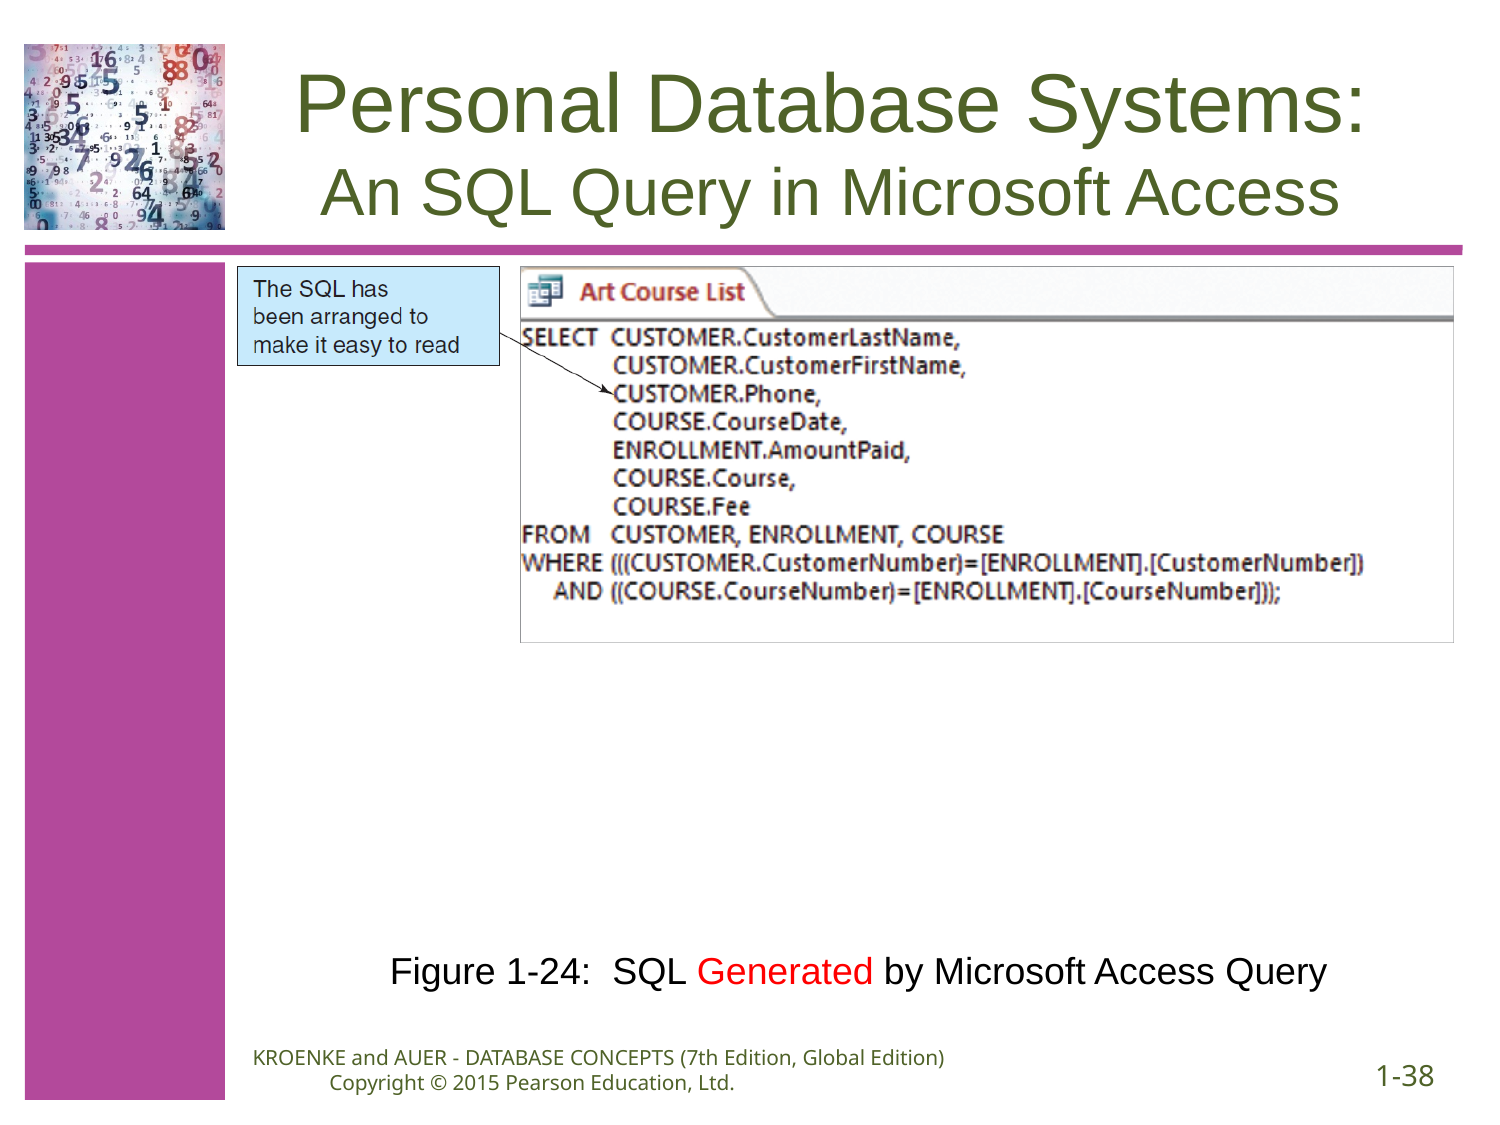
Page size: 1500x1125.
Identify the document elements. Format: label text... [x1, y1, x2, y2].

footer KROENKE and AUER - DATABASE CONCEPTS (7th Edition, Global Edition) Copyright © 2015 Pearson Education, Ltd. [237, 1037, 1088, 1104]
title Personal Database Systems: An SQL Query in Microsoft Access [237, 44, 1426, 233]
text_box Figure 1-24: SQL Generated by Microsoft Access Query [375, 939, 1375, 1000]
picture [24, 44, 225, 230]
picture [237, 265, 1454, 644]
slide_number 1-38 [1287, 1049, 1451, 1103]
